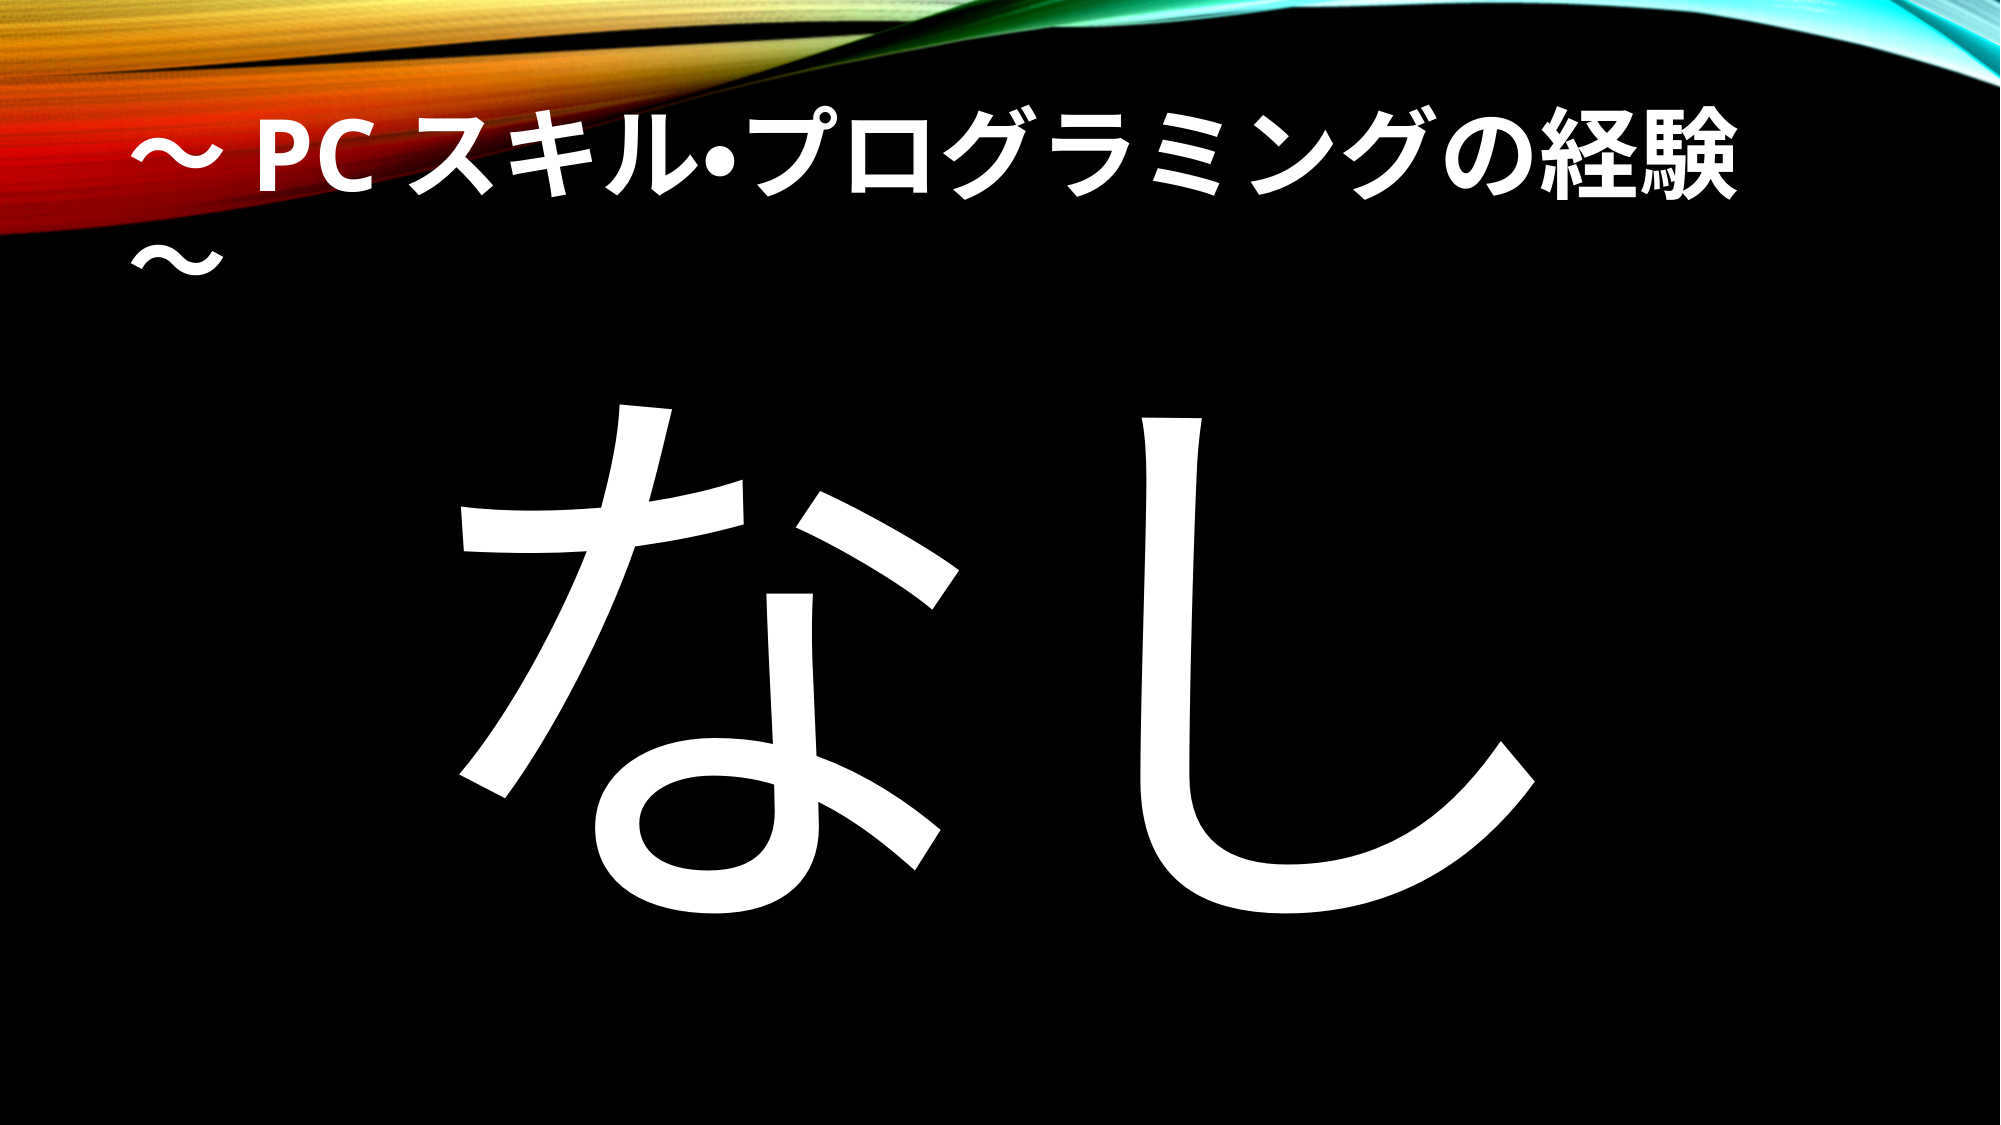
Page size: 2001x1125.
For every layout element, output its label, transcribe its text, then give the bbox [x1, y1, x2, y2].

list なし [112, 360, 1888, 1021]
title ～Pcスキル・プログラミングの経験～ [112, 106, 1842, 319]
picture [0, 0, 2000, 237]
